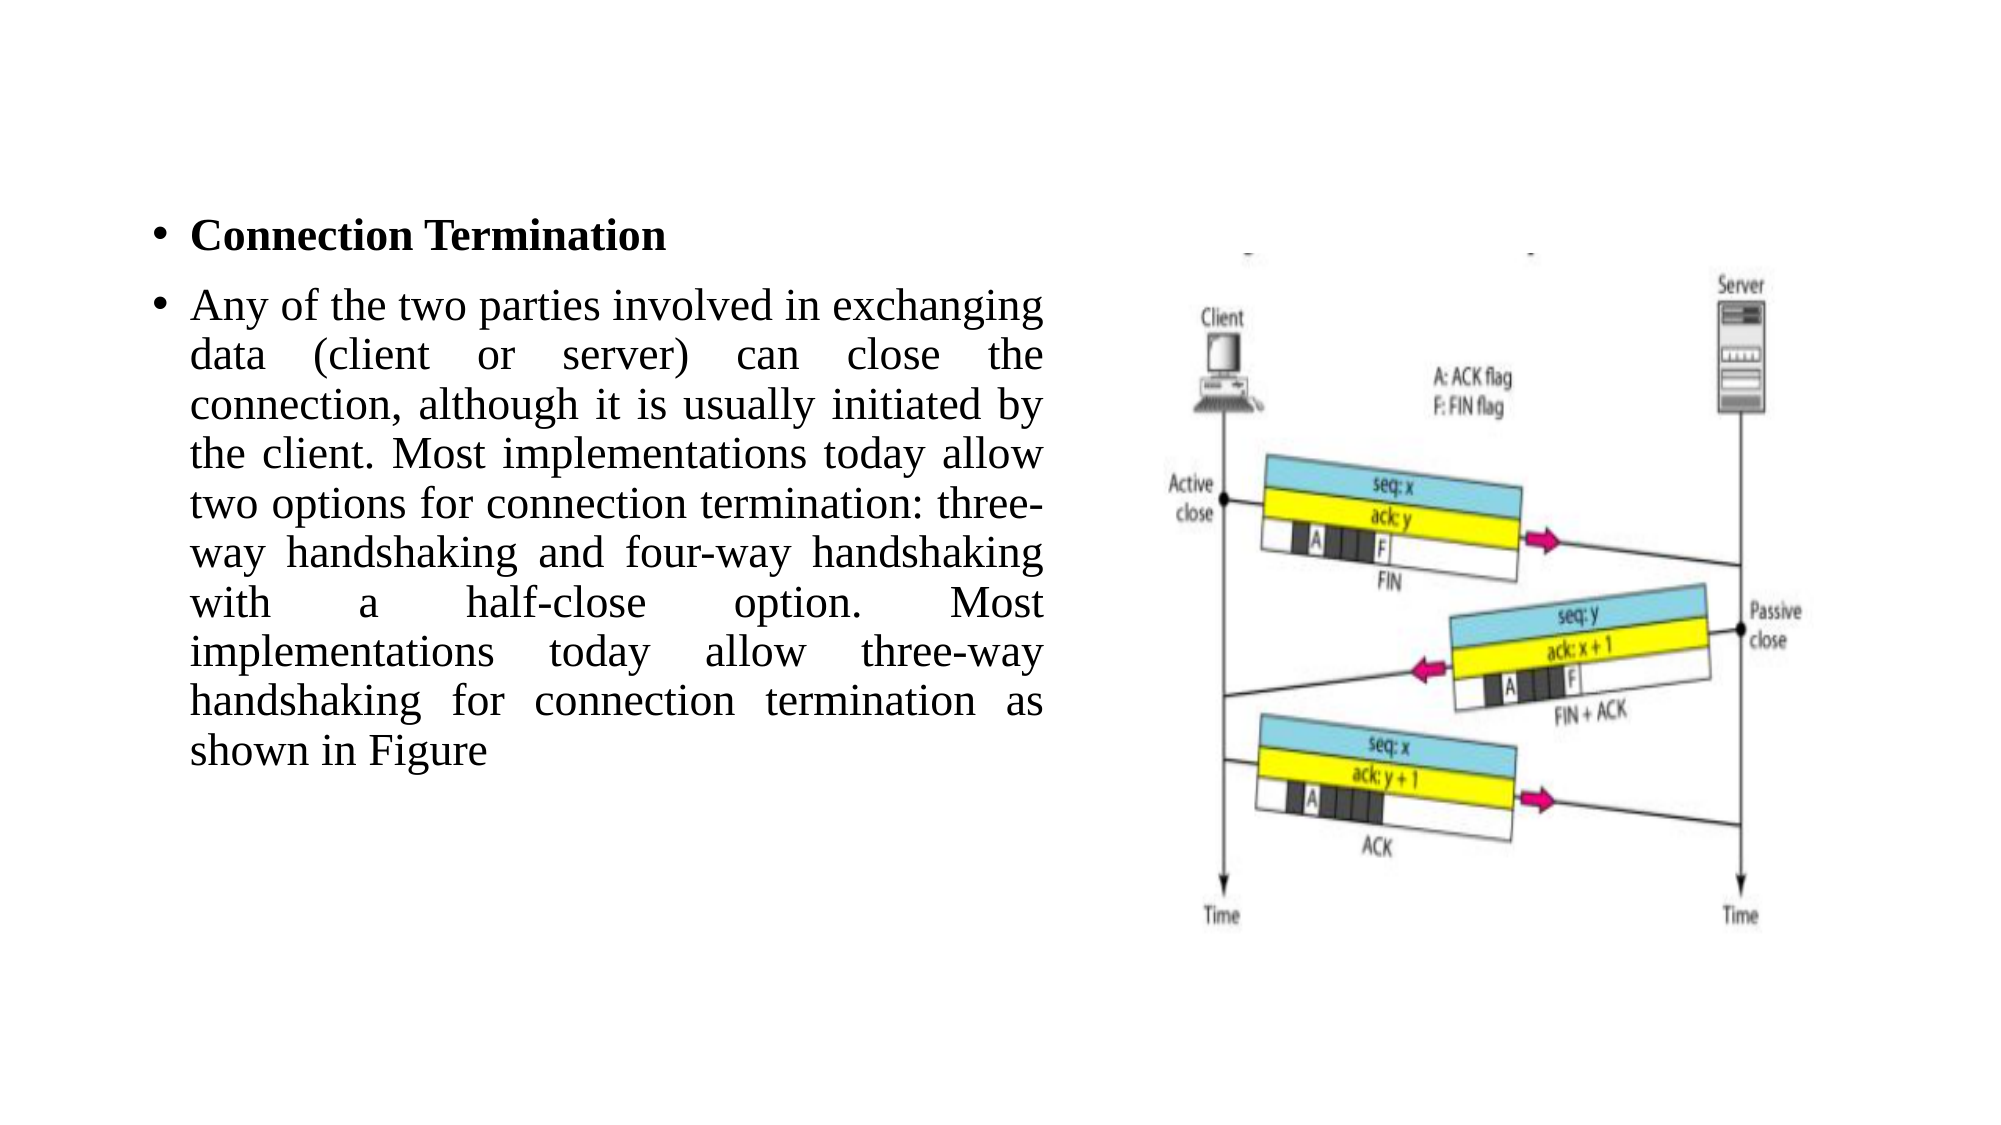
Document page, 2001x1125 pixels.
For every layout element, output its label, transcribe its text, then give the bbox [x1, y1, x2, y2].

list Connection Termination Any of the two parties involved in exchanging data (client or server) can close the connection, although it is usually initiated by the client. Most implementations today allow two options for connection termination: three-way handshaking and four-way handshaking with a half-close option. Most implementations today allow three-way handshaking for connection termination as shown in Figure [137, 203, 1060, 1014]
picture [1151, 253, 1828, 968]
